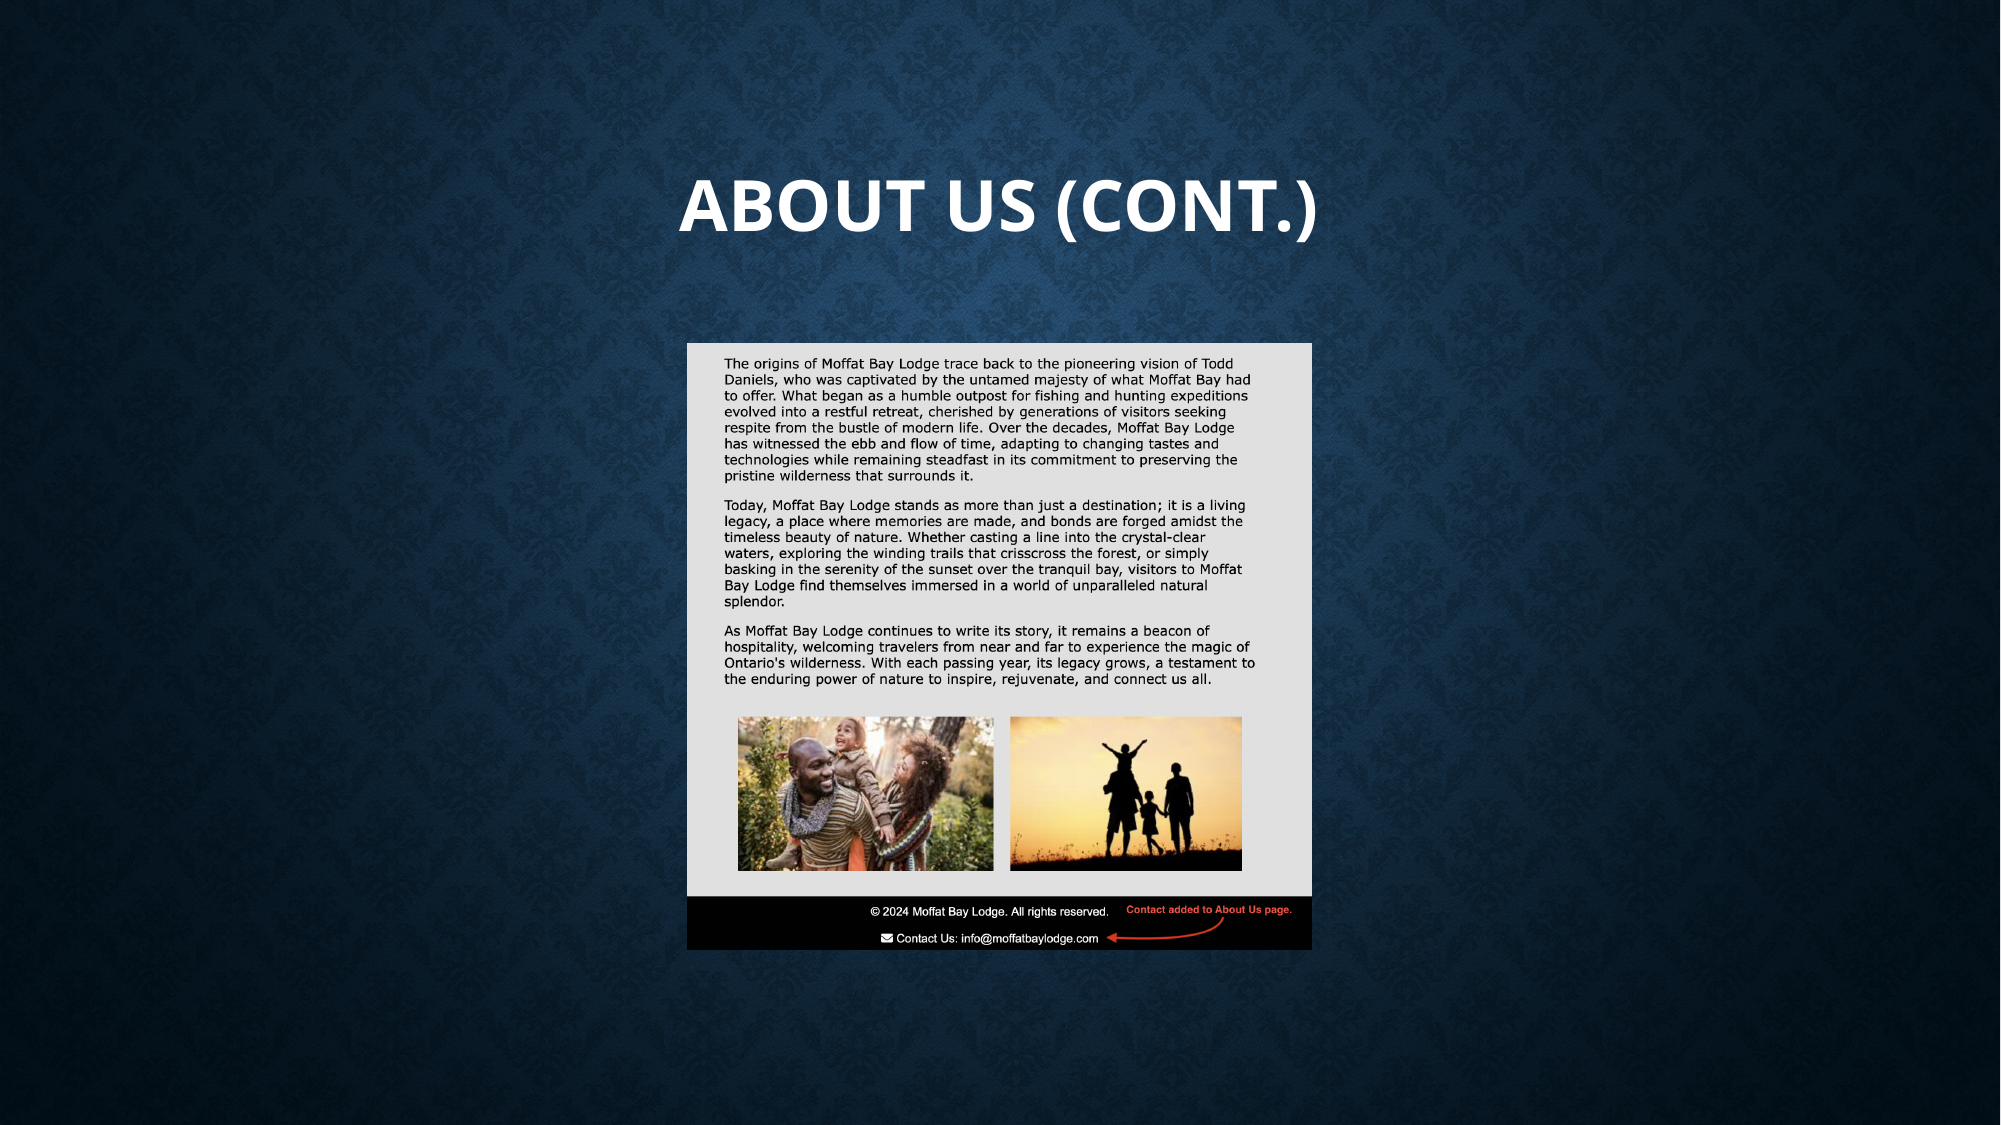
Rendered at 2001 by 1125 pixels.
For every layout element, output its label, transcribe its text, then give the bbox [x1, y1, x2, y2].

title About us (cont.) [149, 99, 1849, 318]
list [686, 343, 1312, 951]
